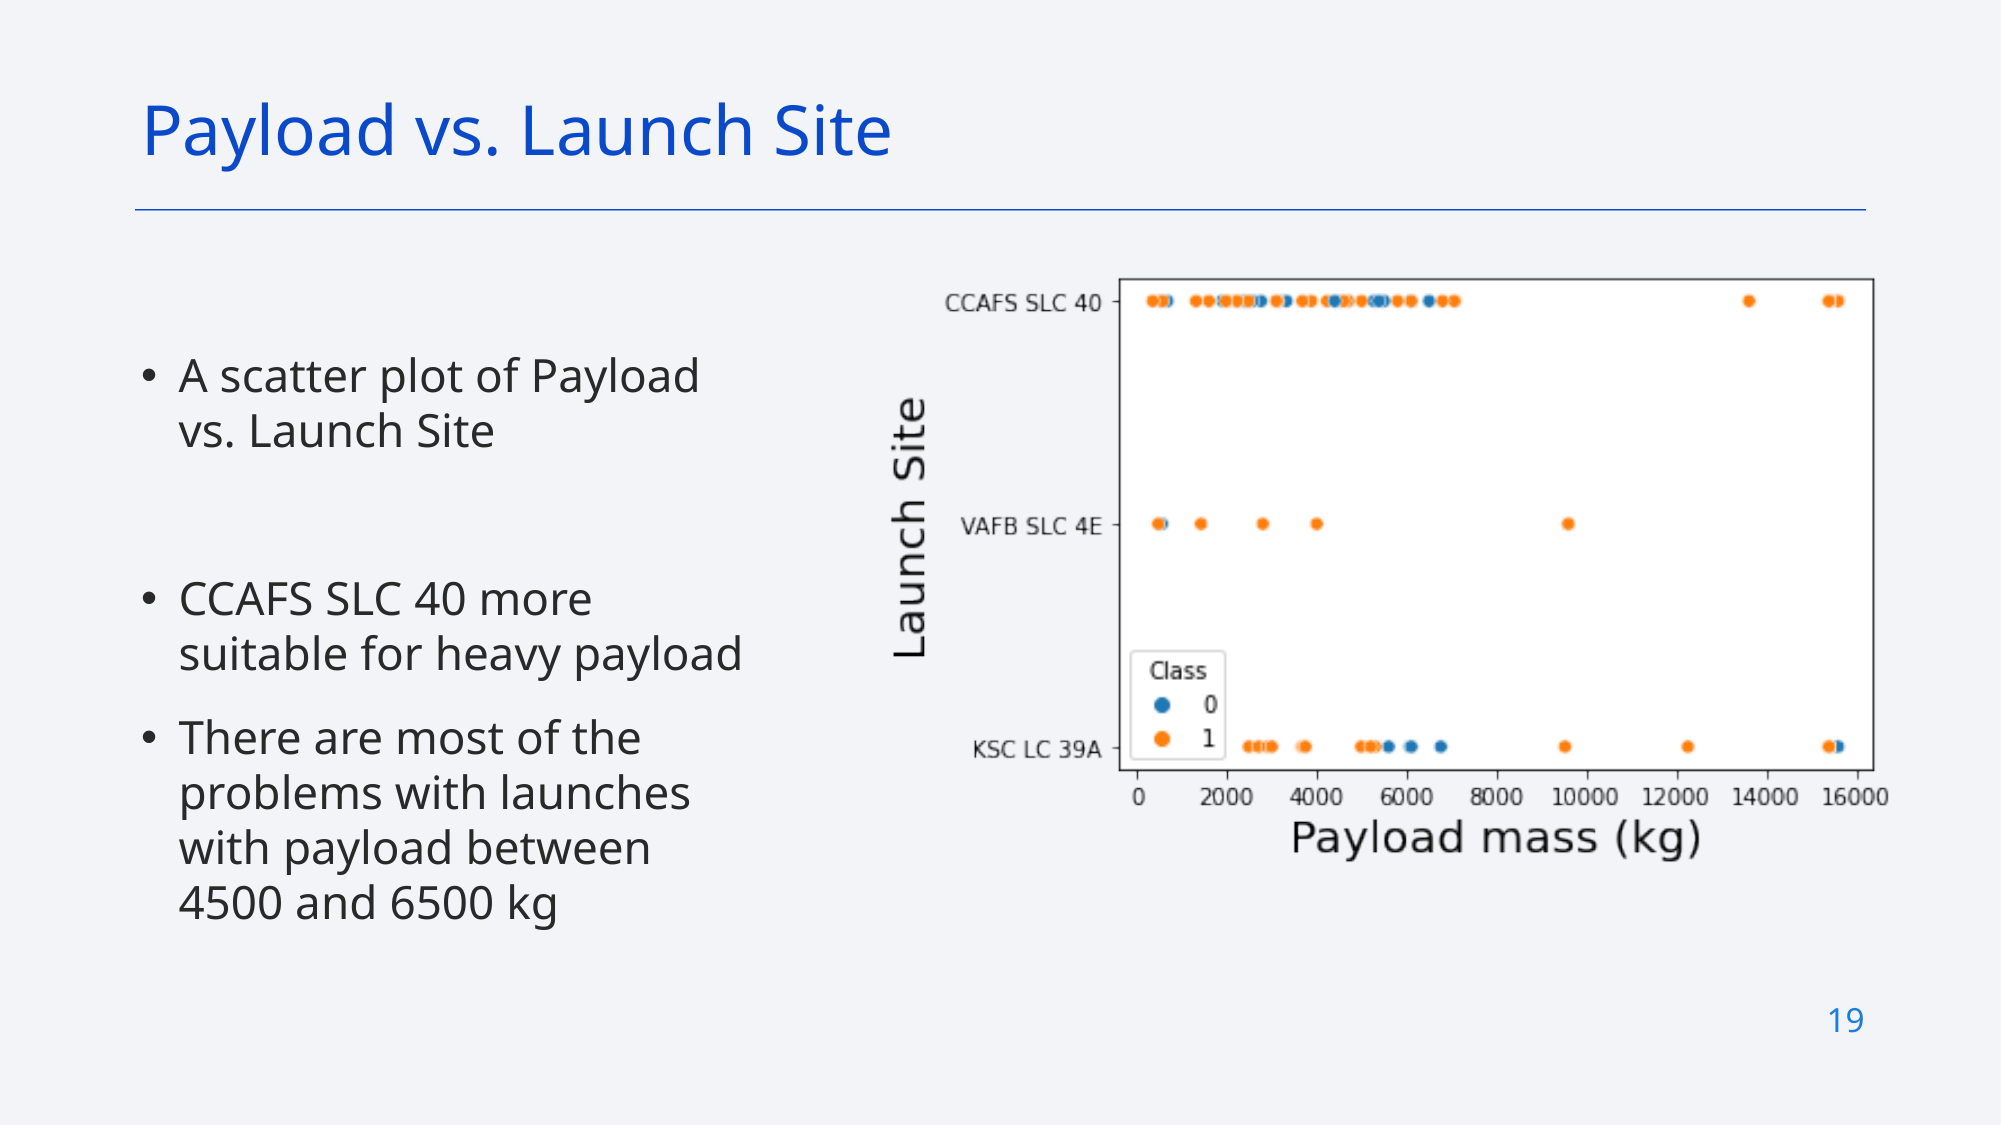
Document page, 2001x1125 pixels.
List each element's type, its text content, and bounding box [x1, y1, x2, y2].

slide_number 19 [1429, 988, 1880, 1055]
picture [0, 0, 2001, 1125]
text_box Payload vs. Launch Site [126, 88, 1852, 179]
list A scatter plot of Payload vs. Launch Site CCAFS SLC 40 more suitable for heavy payload There are most of the problems with launches with payload between 4500 and 6500 kg [126, 339, 772, 965]
